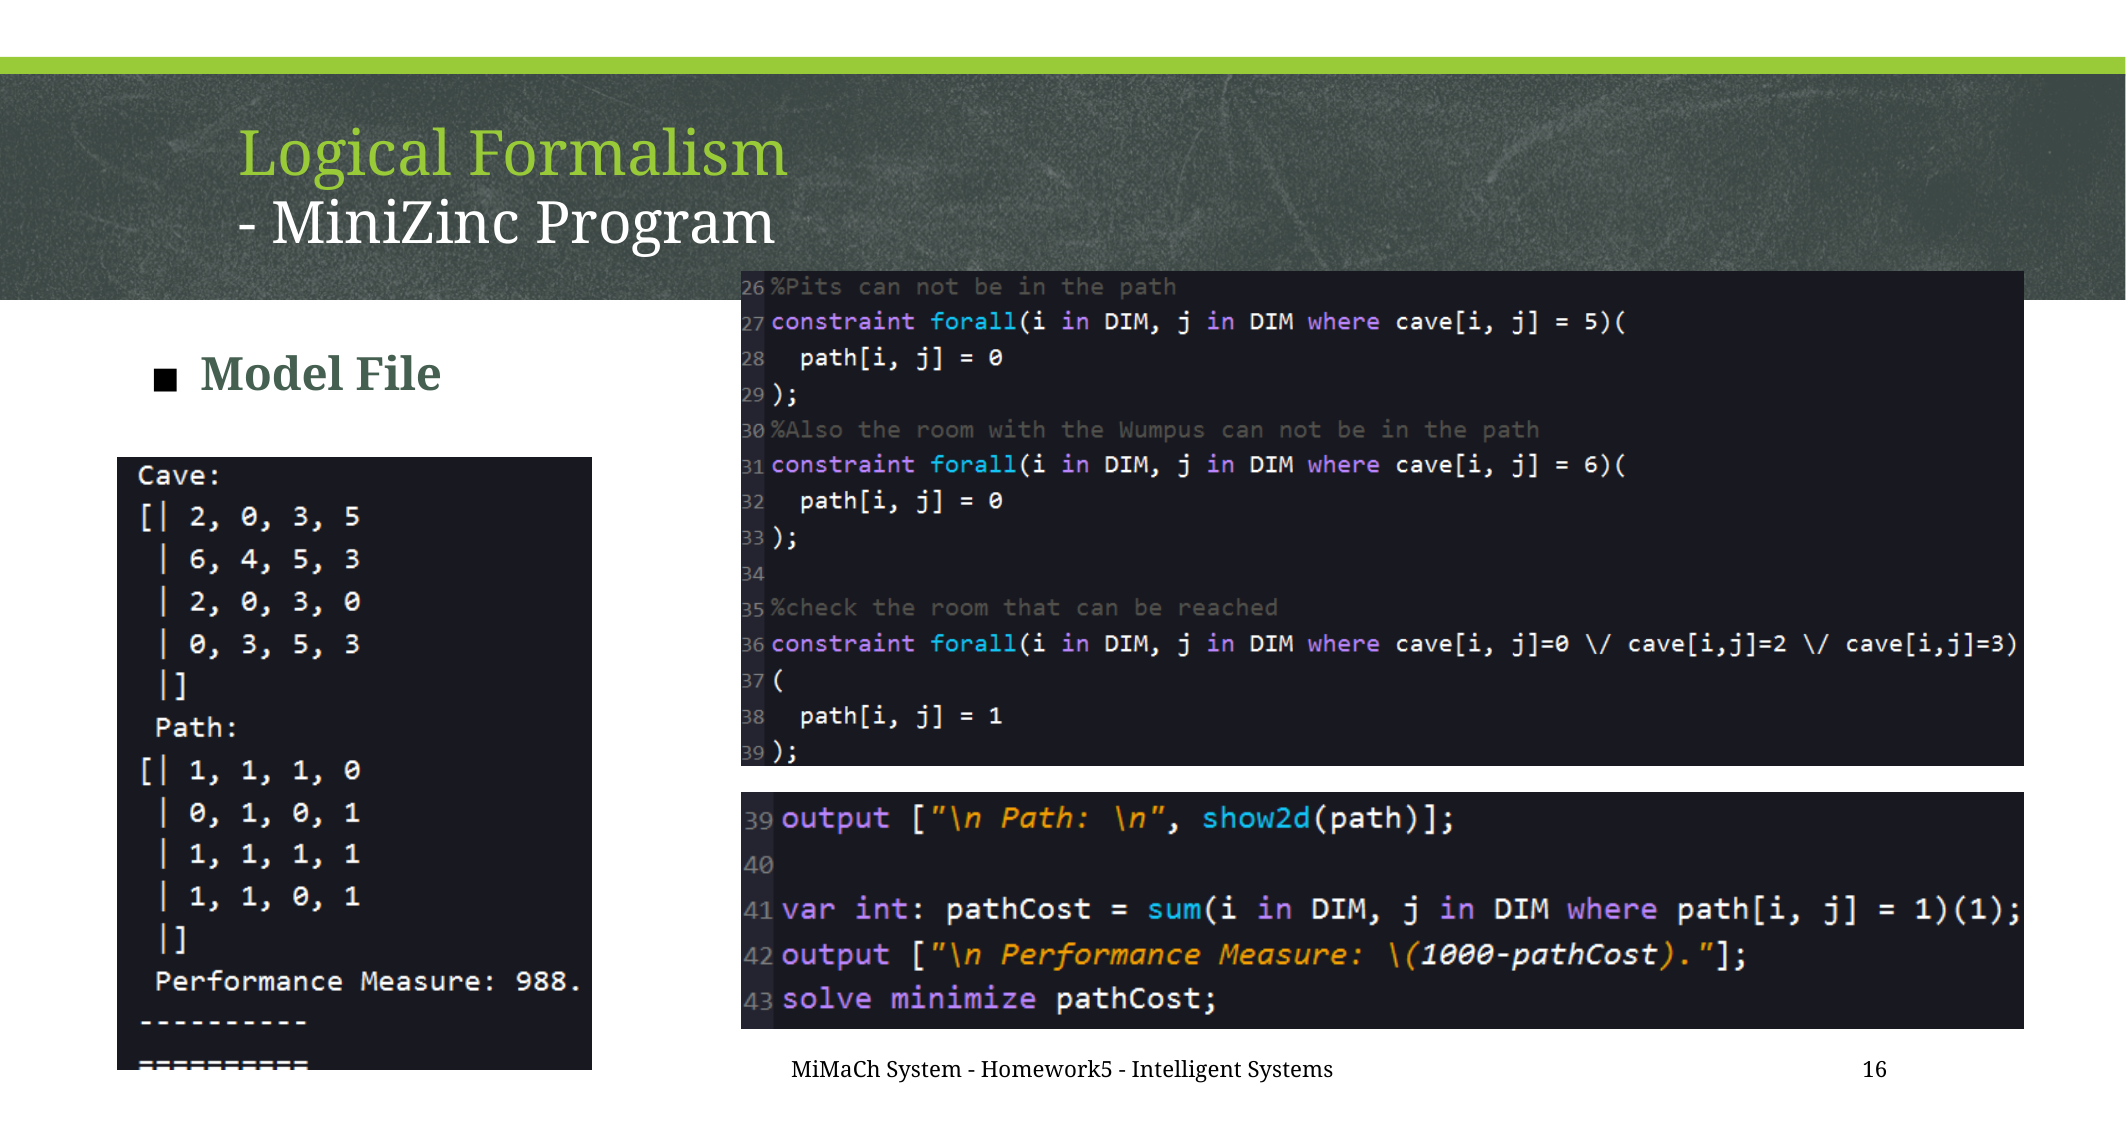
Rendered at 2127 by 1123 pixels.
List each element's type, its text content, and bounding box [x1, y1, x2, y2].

picture [117, 457, 592, 1071]
title Logical Formalism - MiniZinc Program [223, 76, 1903, 300]
footer MiMaCh System - Homework5 - Intelligent Systems [567, 1040, 1559, 1100]
picture [0, 74, 2126, 766]
picture [741, 792, 2024, 1029]
list Model File [117, 337, 901, 899]
slide_number 16 [1559, 1040, 1903, 1100]
